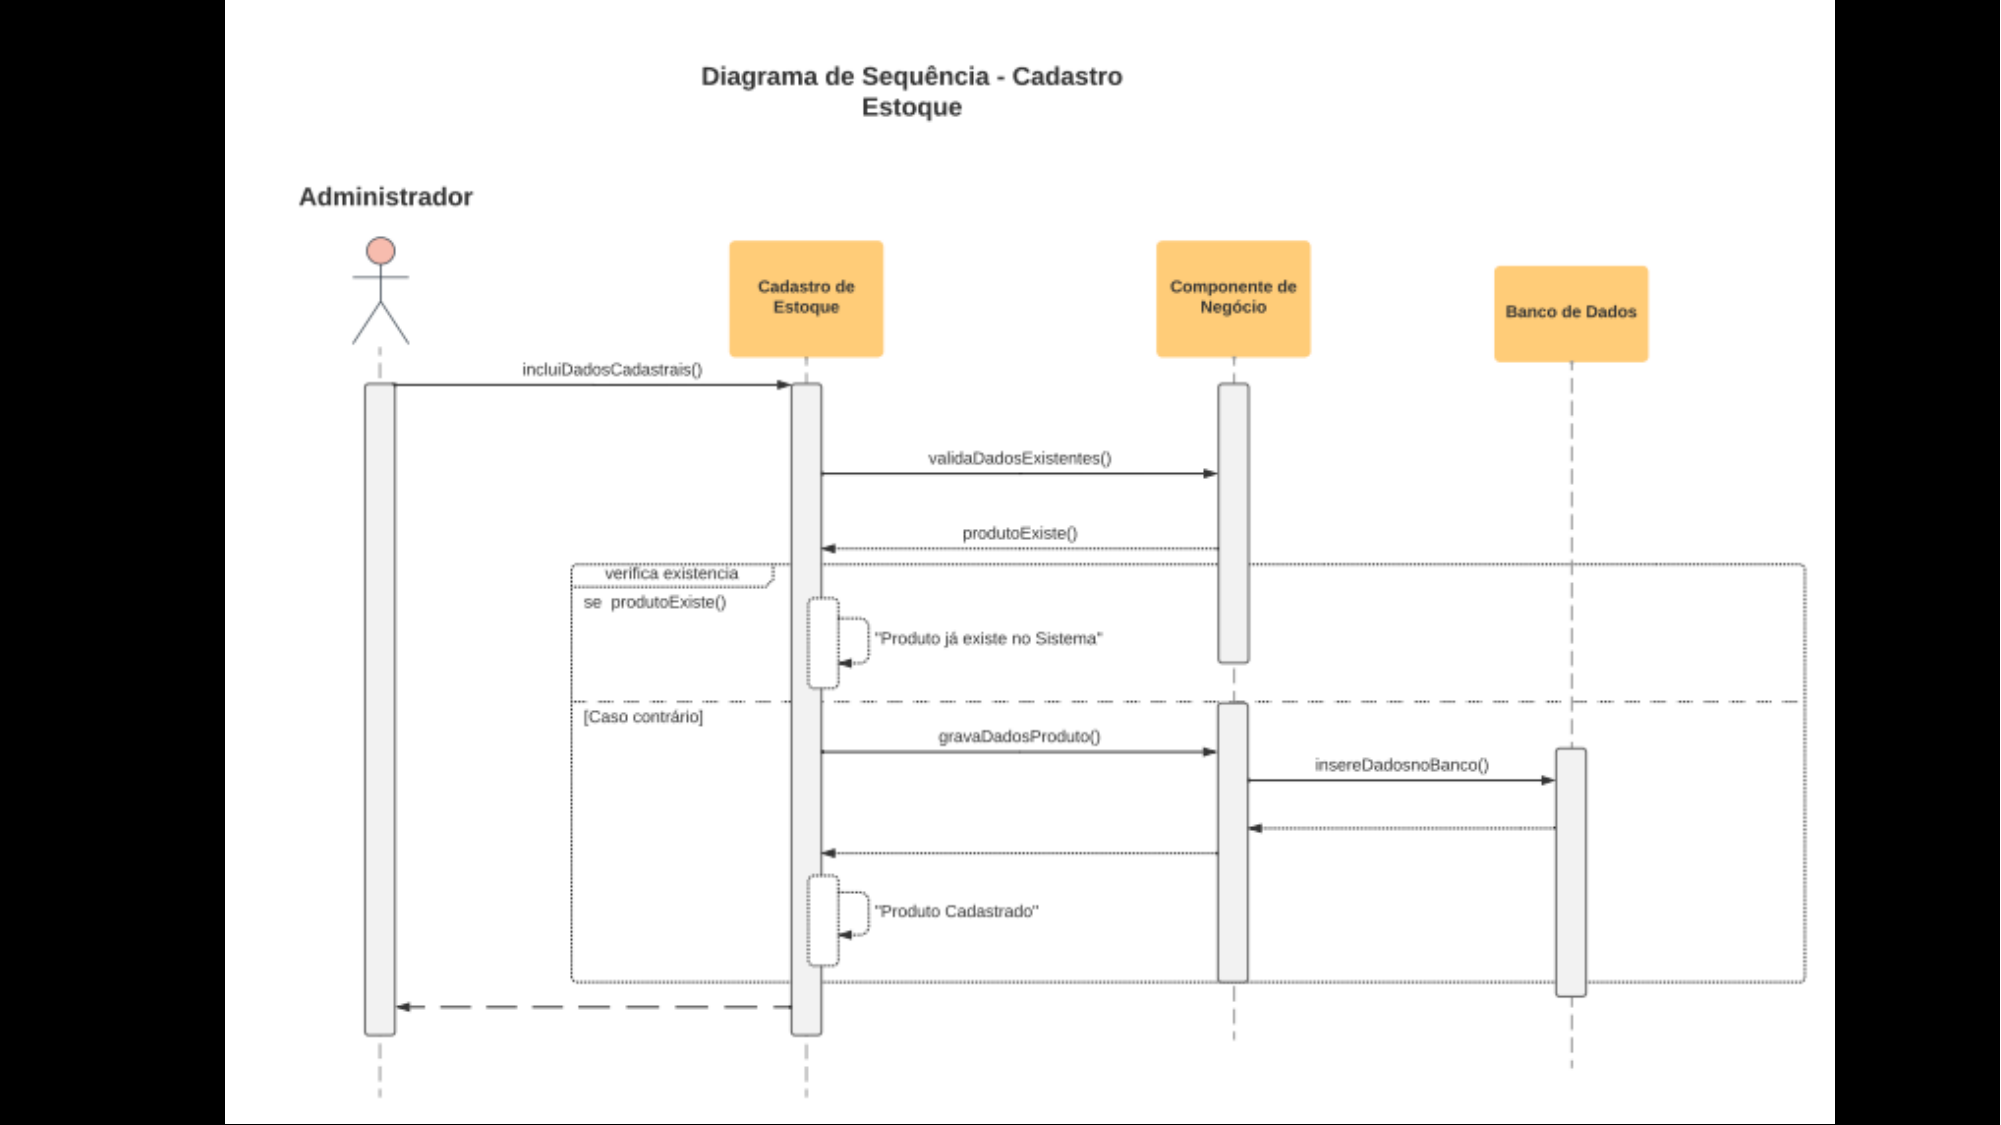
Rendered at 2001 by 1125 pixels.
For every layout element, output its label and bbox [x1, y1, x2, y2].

picture [225, 0, 1835, 1124]
